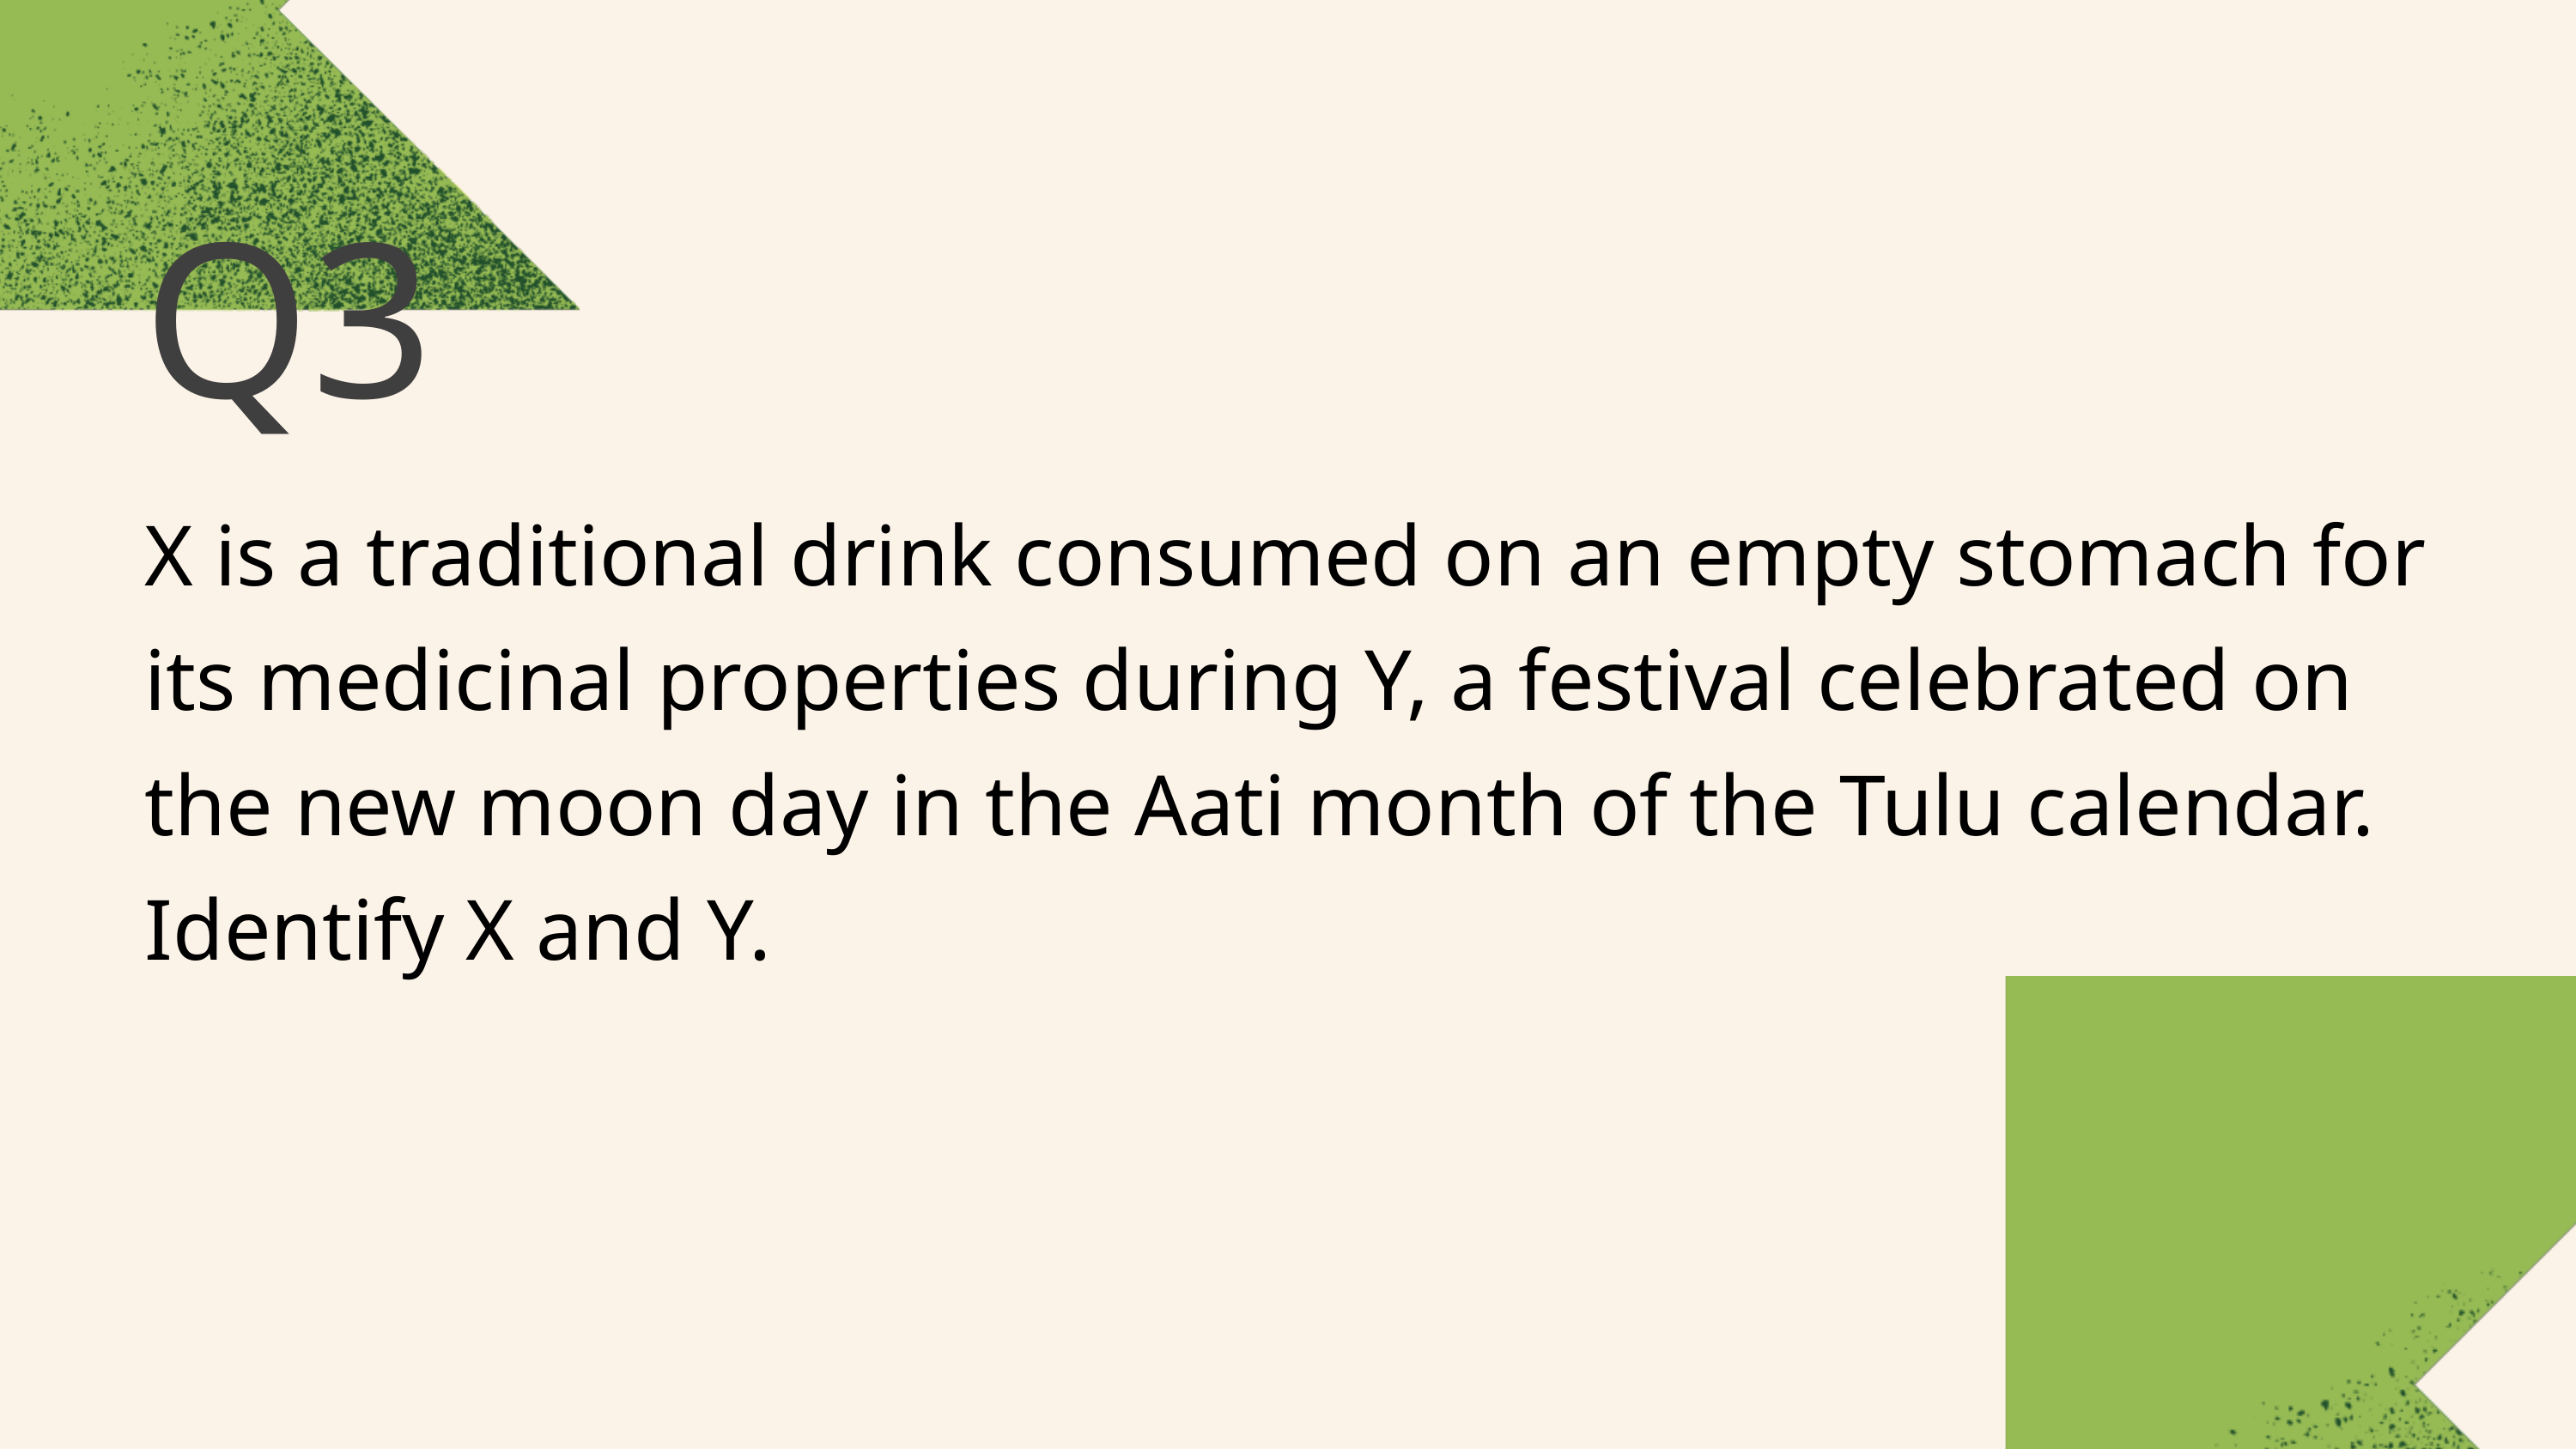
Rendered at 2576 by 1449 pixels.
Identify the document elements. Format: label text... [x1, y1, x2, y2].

text_box [2005, 976, 2576, 1449]
text_box Q3 [143, 183, 1117, 441]
text_box X is a traditional drink consumed on an empty stomach for its medicinal properties during Y, a festival celebrated on the new moon day in the Aati month of the Tulu calendar. Identify X and Y. [144, 477, 2432, 977]
text_box [0, 0, 580, 312]
